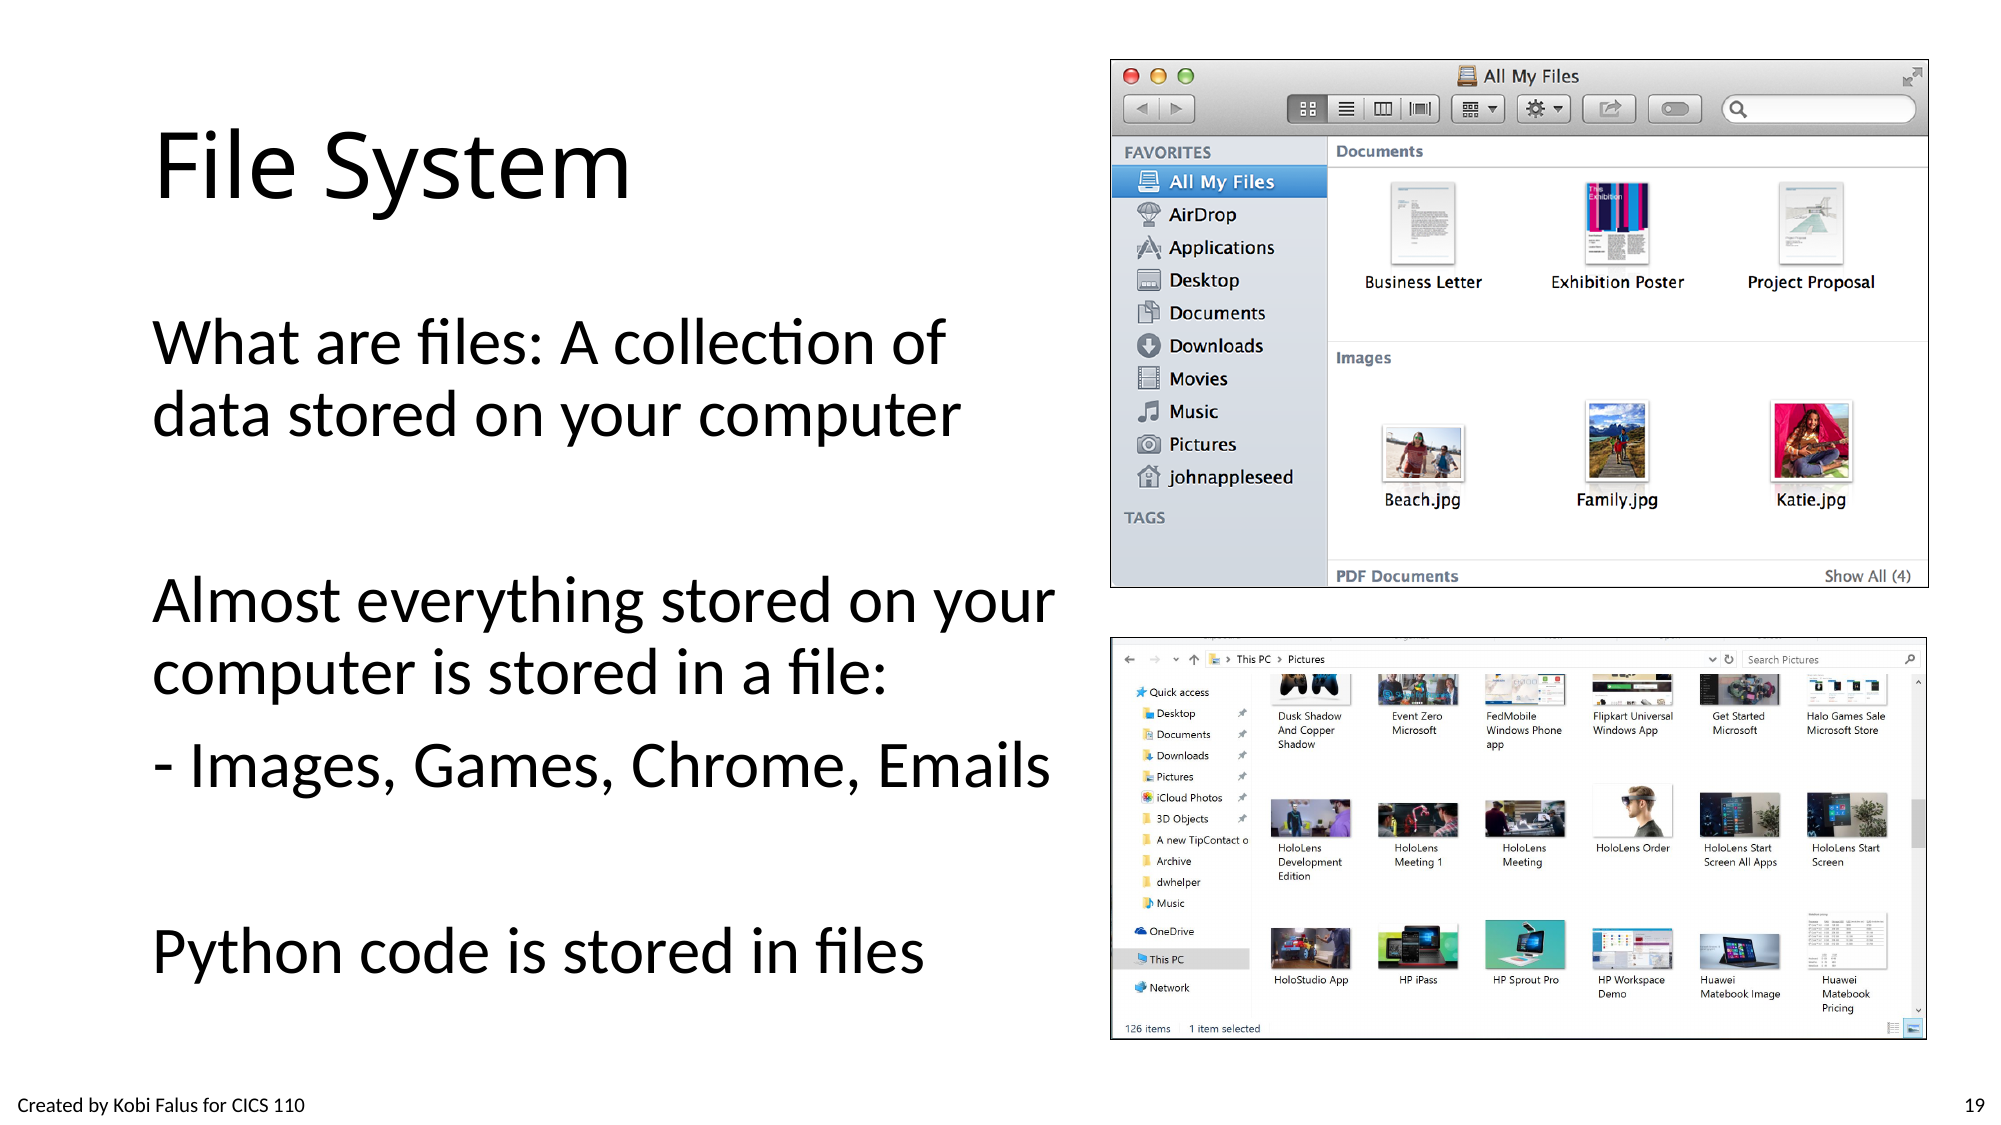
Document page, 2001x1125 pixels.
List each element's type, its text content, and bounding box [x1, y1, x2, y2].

picture [1110, 636, 1927, 1040]
picture [1110, 59, 1929, 588]
title File System [137, 59, 1110, 278]
list What are files: A collection of data stored on your computer Almost everything stored on your computer is stored in a file: Images, Games, Chrome, Emails Python code is stored in files [137, 299, 1092, 1014]
